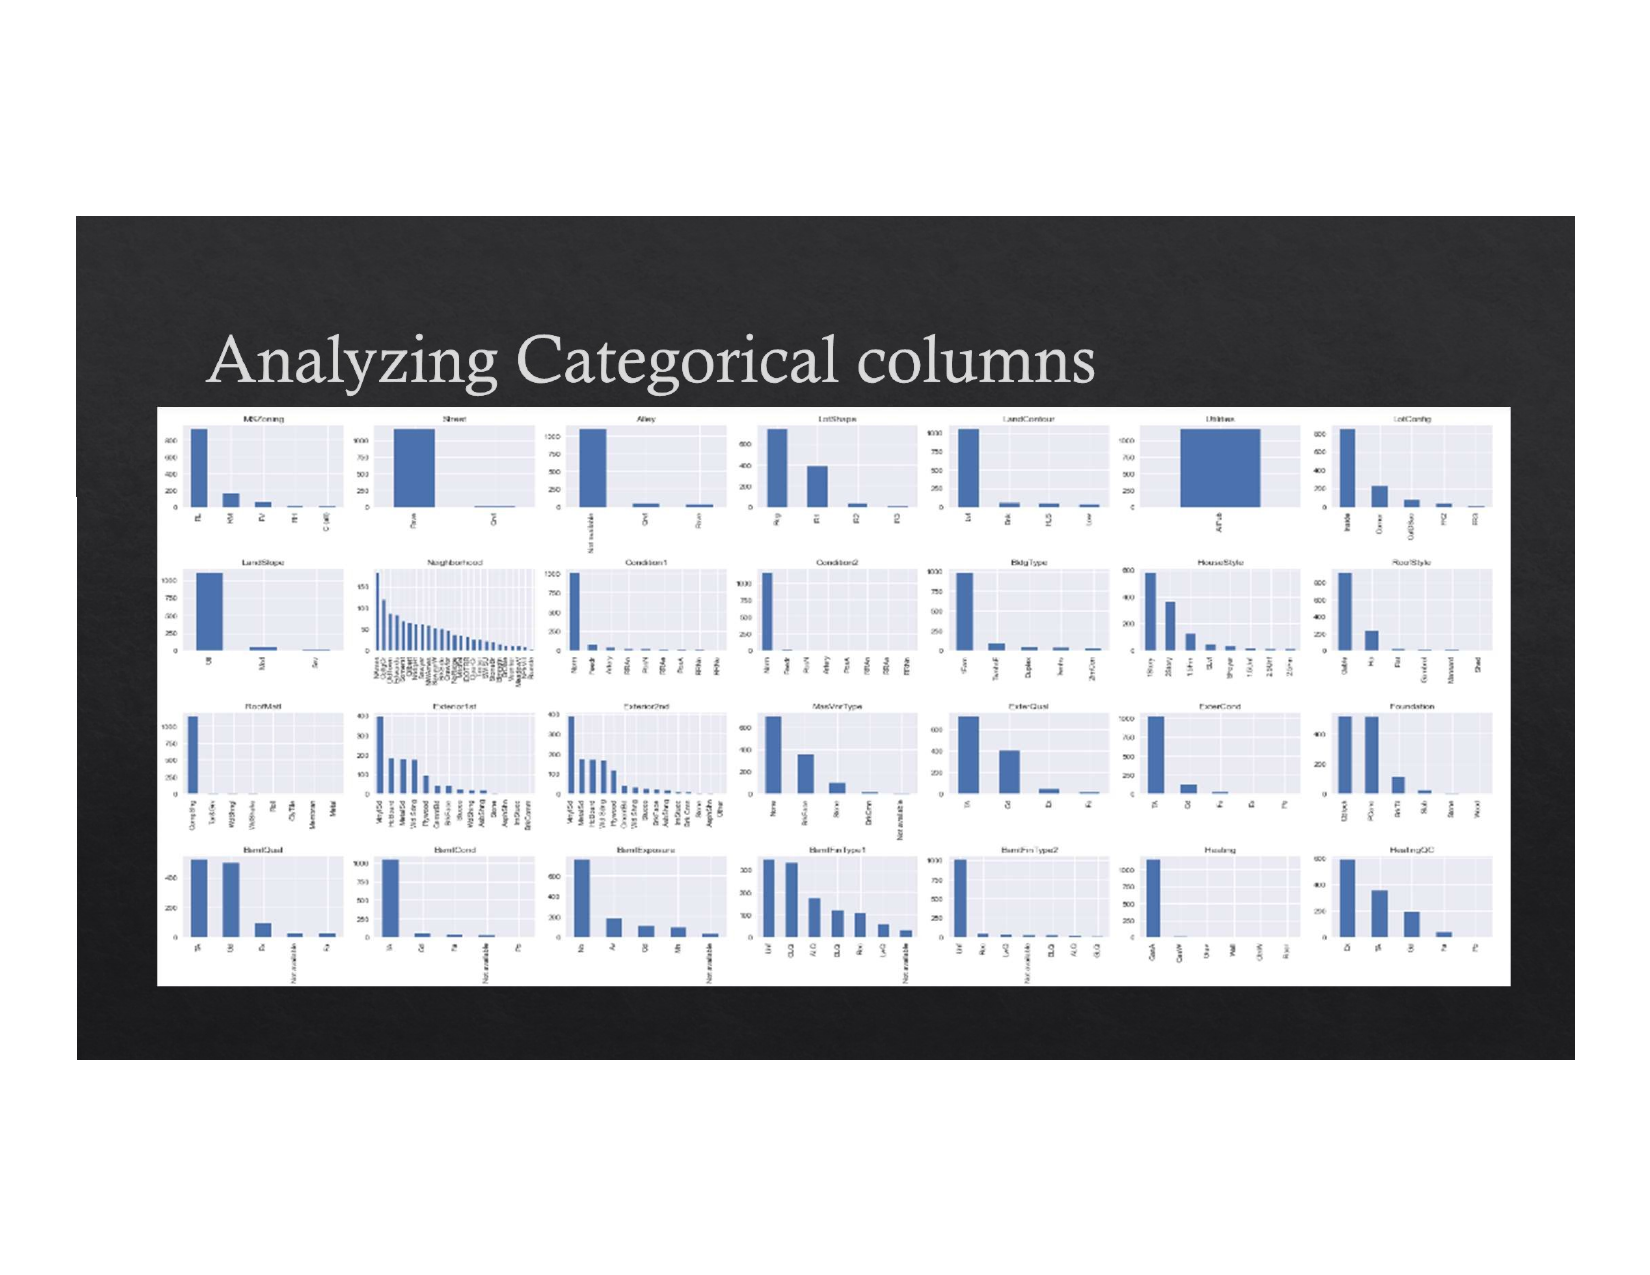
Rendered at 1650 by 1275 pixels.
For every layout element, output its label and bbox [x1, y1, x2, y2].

picture [75, 215, 1575, 1060]
